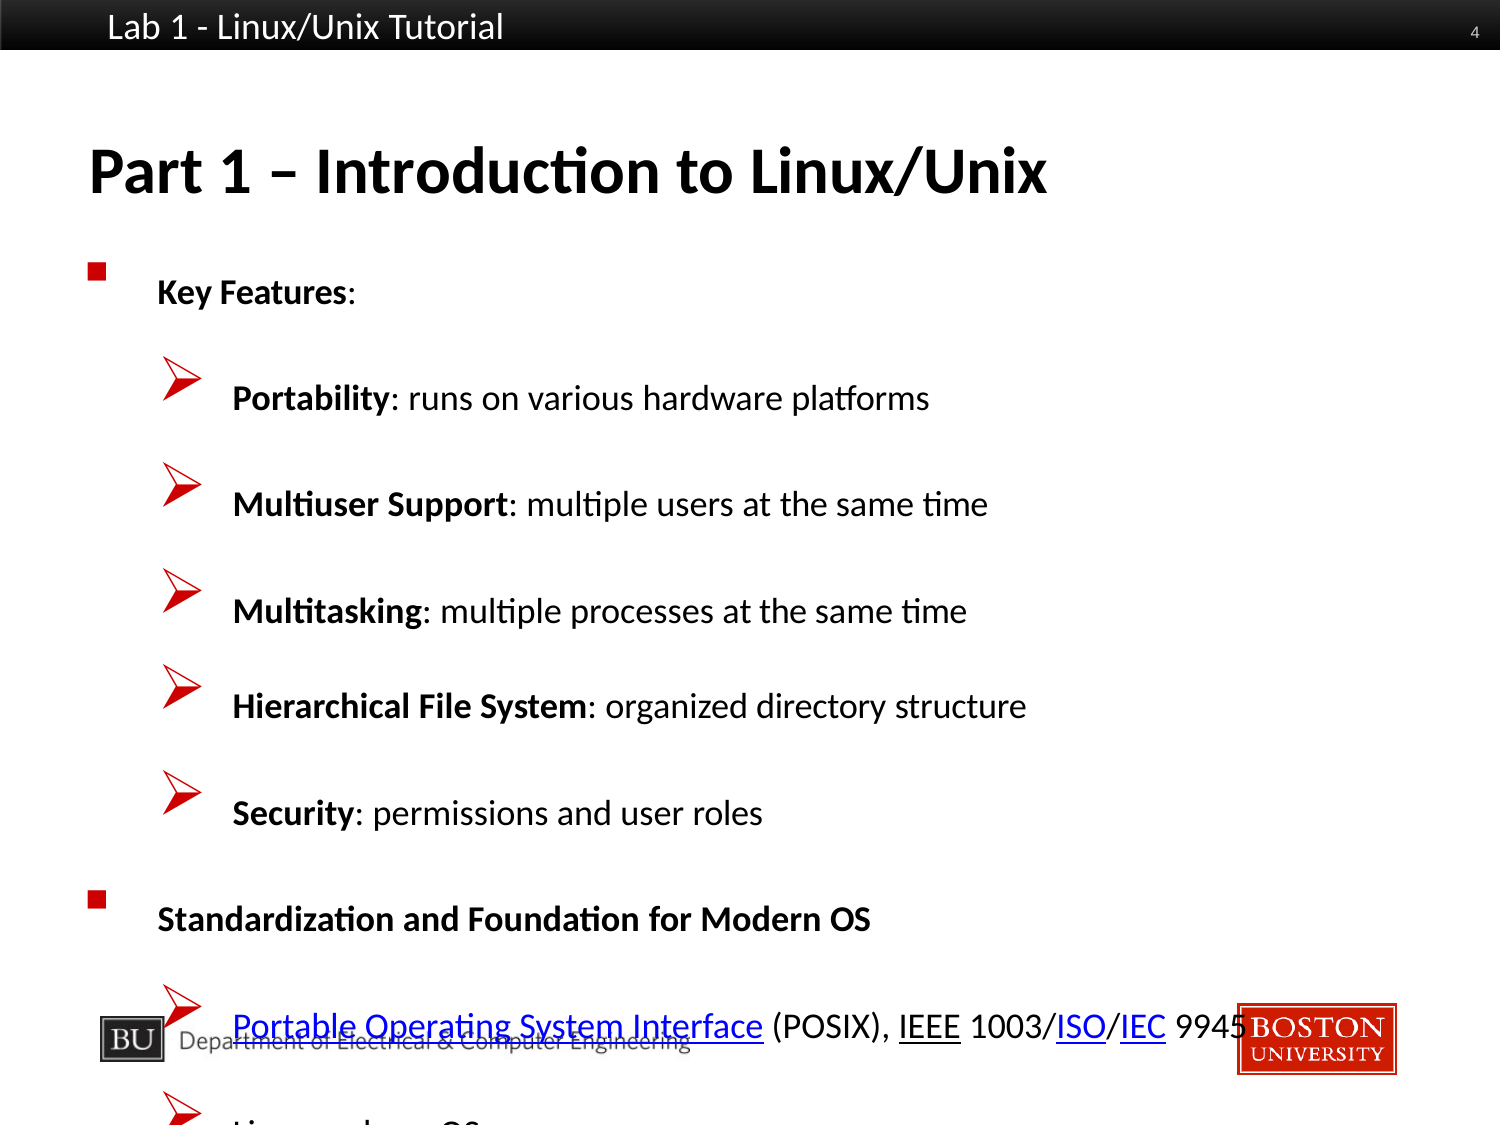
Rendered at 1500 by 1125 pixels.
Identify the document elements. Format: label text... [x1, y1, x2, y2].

text_box Lab 1 - Linux/Unix Tutorial [105, 0, 550, 48]
picture [0, 0, 1500, 50]
title Part 1 – Introduction to Linux/Unix [87, 125, 1075, 315]
text_box 4 [1468, 19, 1482, 42]
text_box Key Features: Portability: runs on various hardware platforms Multiuser Support: multiple users at the same time Multitasking: multiple processes at the same time Hierarchical File System: organized directory structure Security: permissions and user roles Standardization and Foundation for Modern OS Portable Operating System Interface (POSIX), IEEE 1003/ISO/IEC 9945 Linux and macOS [80, 240, 1450, 1125]
